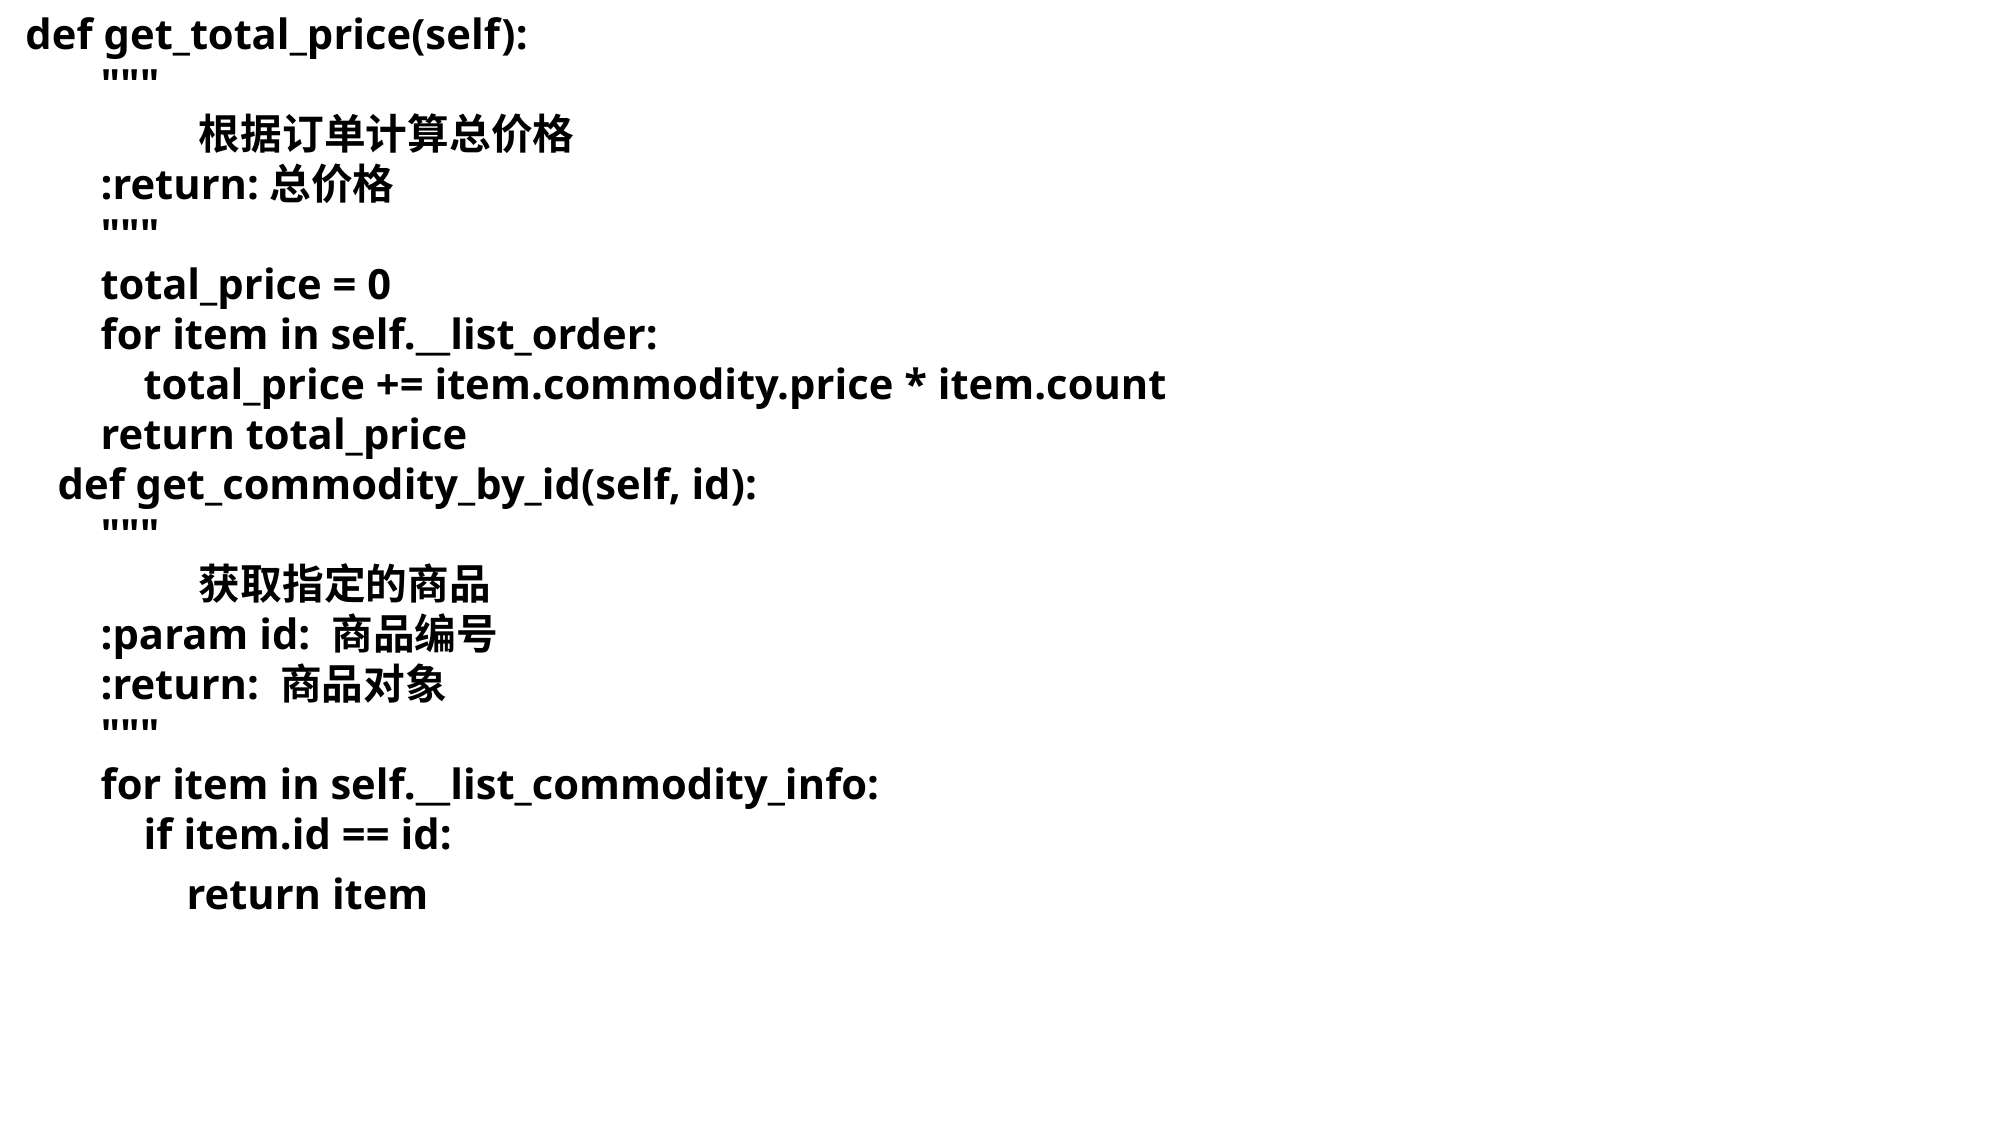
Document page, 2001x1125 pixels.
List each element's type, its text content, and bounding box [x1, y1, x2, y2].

text_box def get_total_price(self): """ 根据订单计算总价格 :return:总价格 """ total_price = 0 for item in self.__list_order: total_price += item.commodity.price * item.count return total_price def get_commodity_by_id(self, id): """ 获取指定的商品 :param id: 商品编号 :return: 商品对象 """ for item in self.__list_commodity_info: if item.id == id: return item [0, 0, 1753, 1051]
